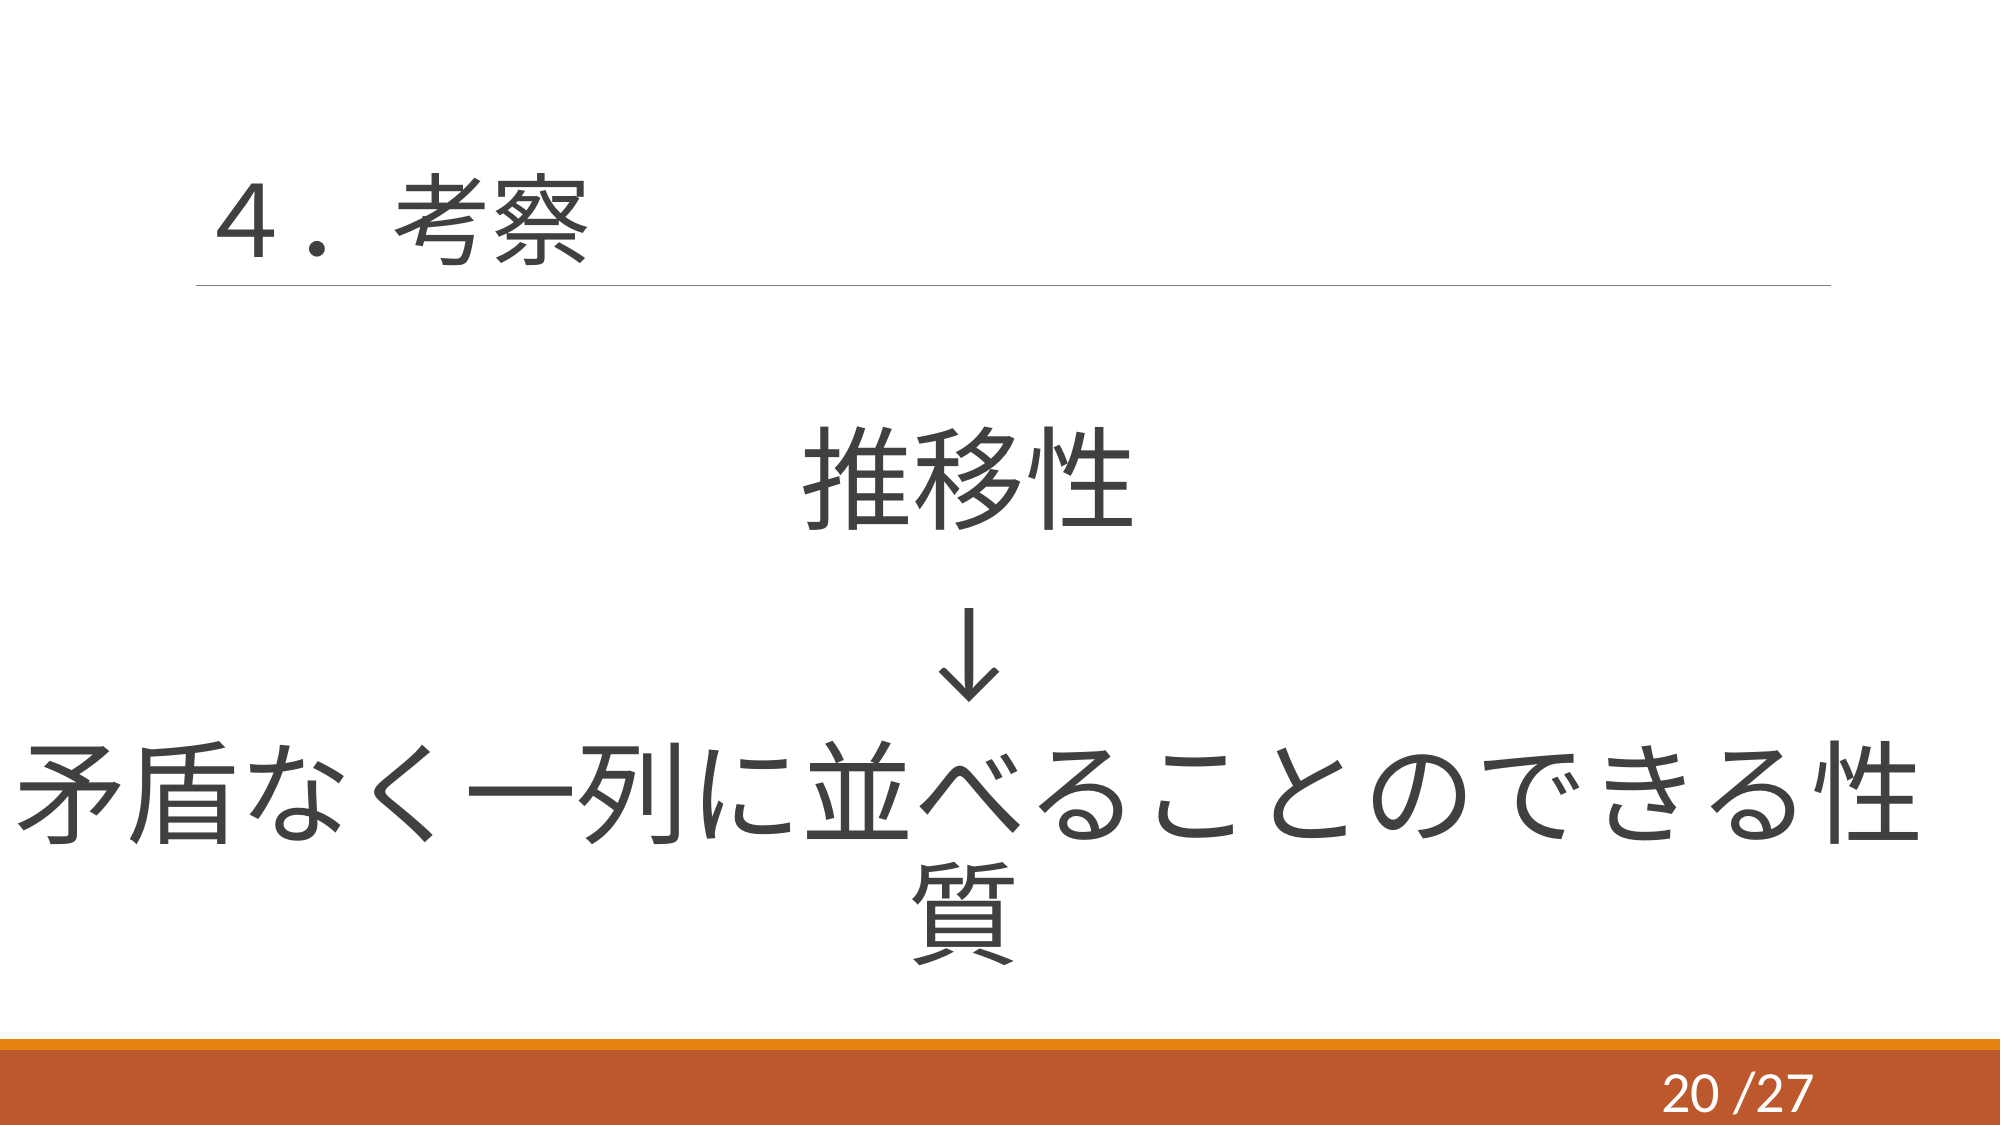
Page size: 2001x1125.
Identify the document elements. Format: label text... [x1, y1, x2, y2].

text_box 推移性 [626, 416, 1286, 603]
title ４．考察 [180, 47, 1830, 285]
slide_number 19 /27 [1414, 1059, 1830, 1120]
list ↓ 矛盾なく一列に並べることのできる性質 [0, 579, 1934, 1125]
